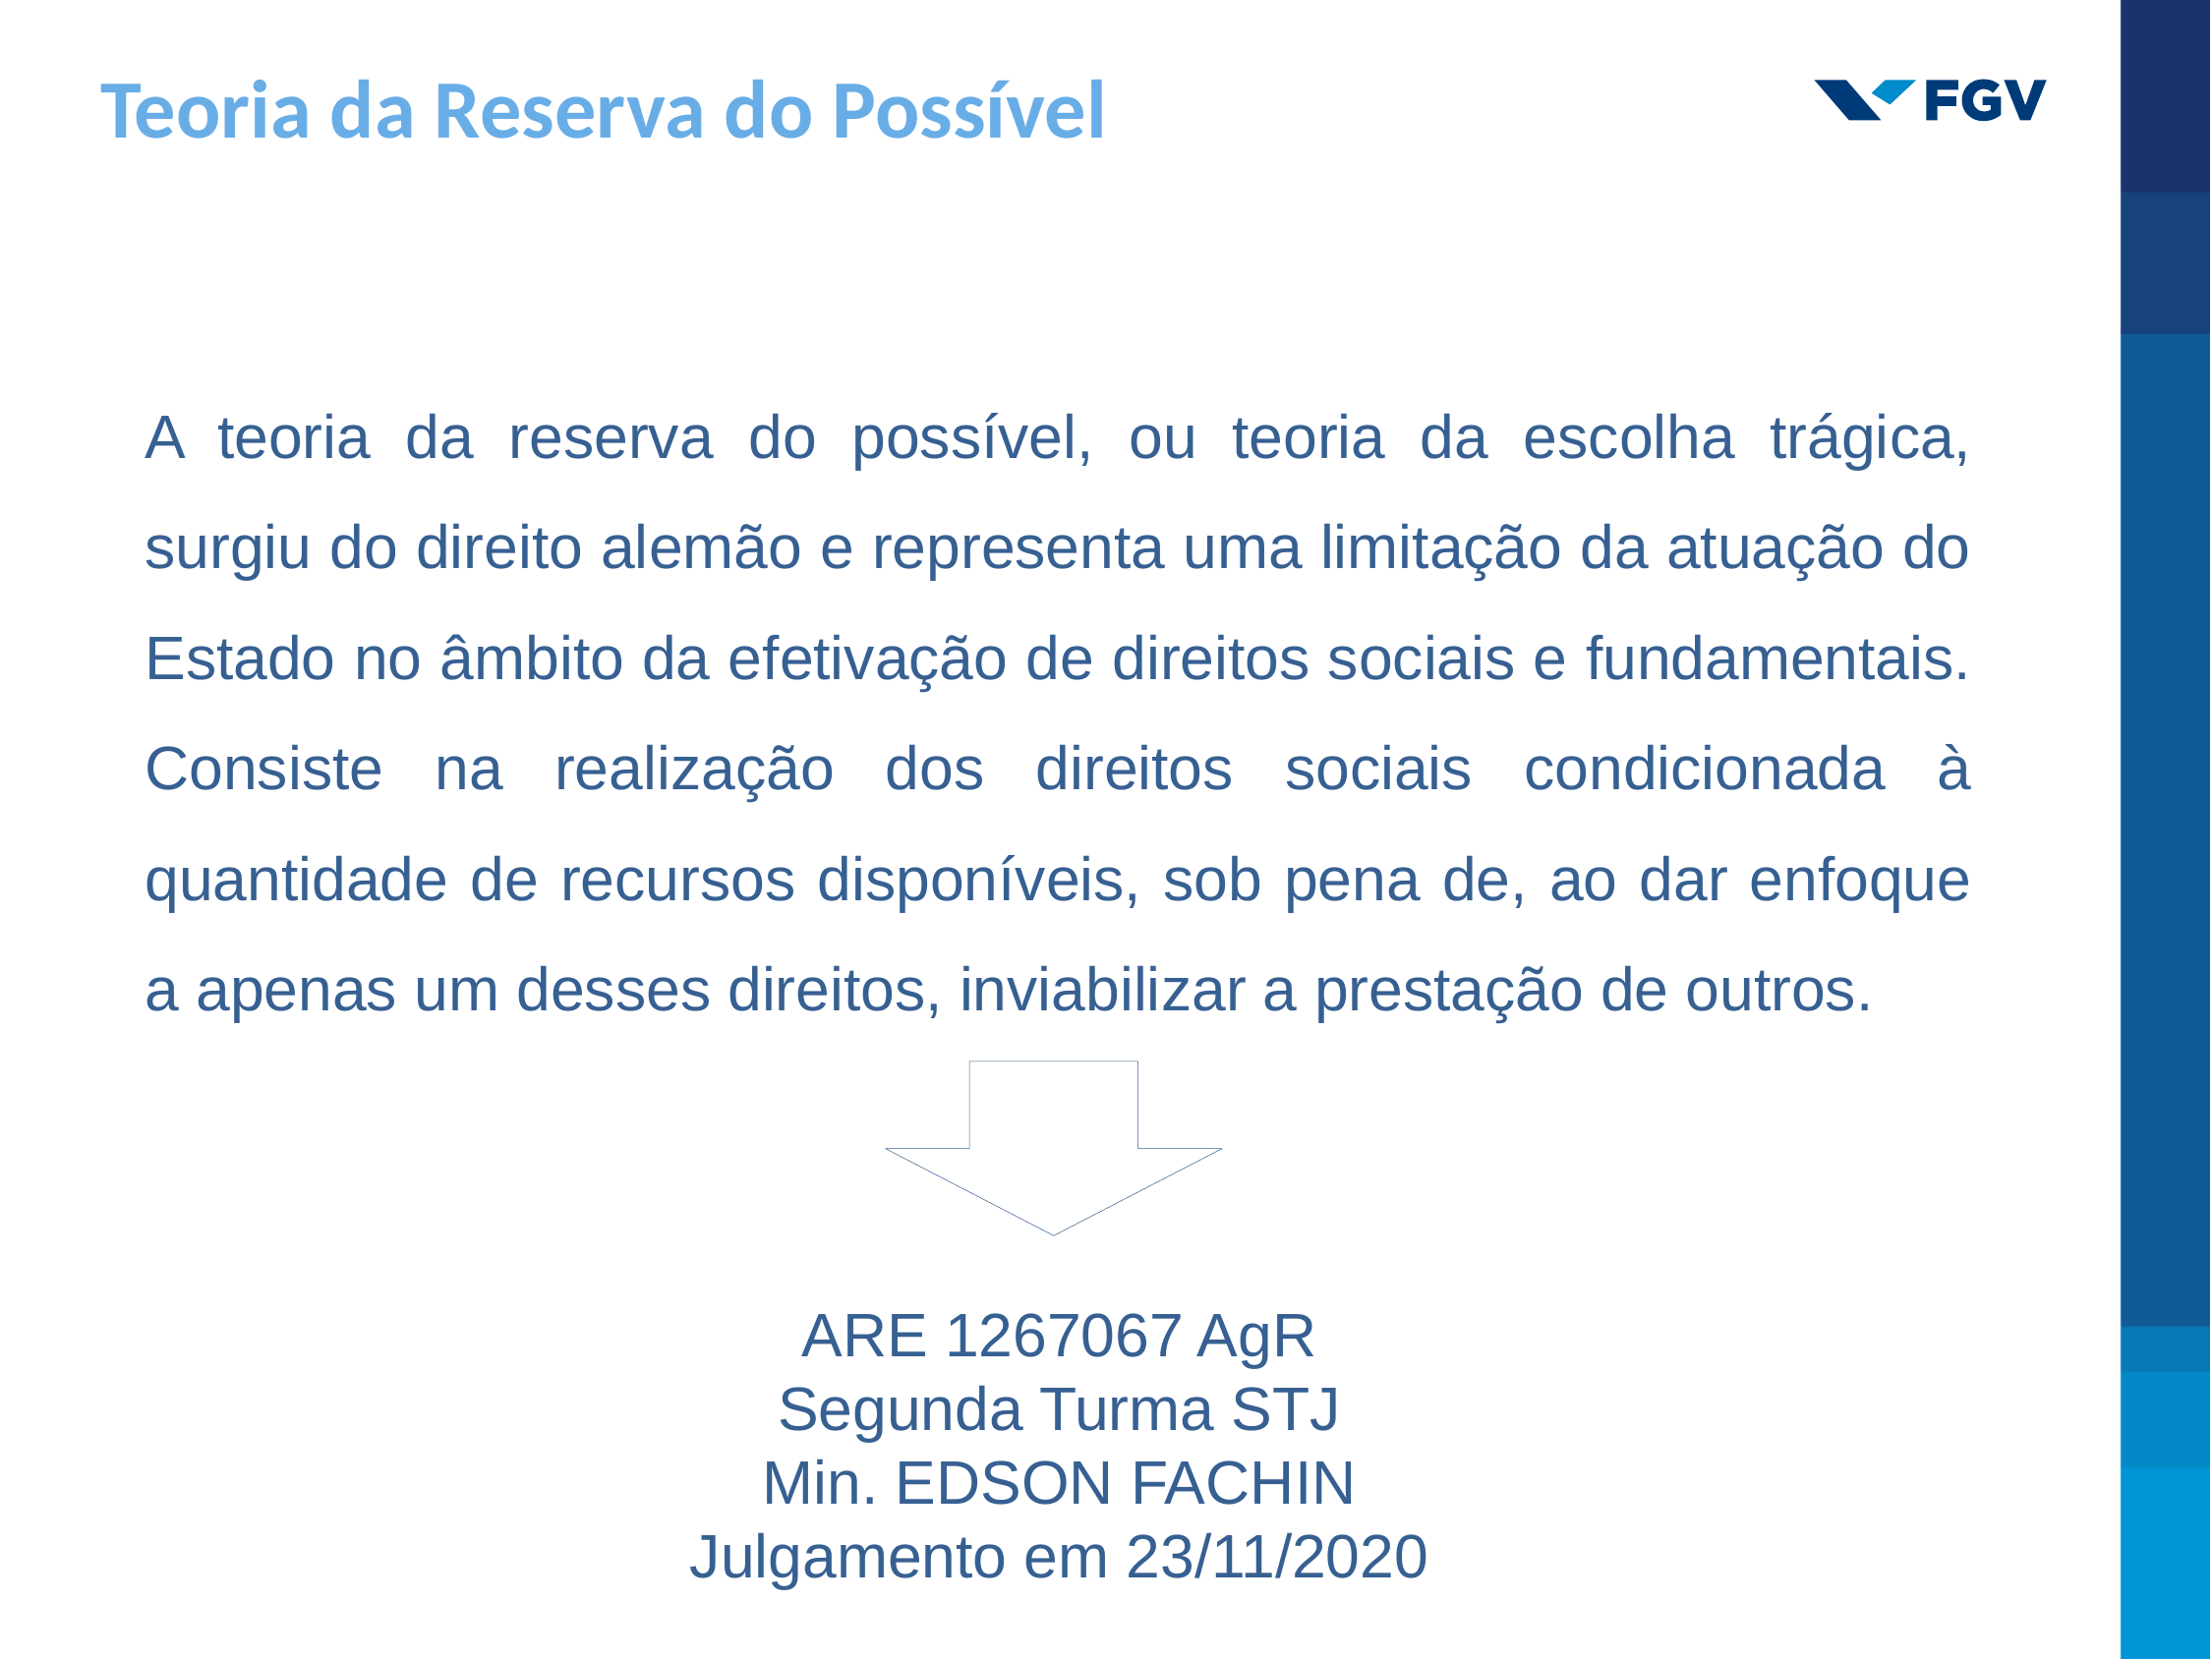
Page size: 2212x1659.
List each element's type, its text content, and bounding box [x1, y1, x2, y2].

list Teoria da Reserva do Possível [86, 52, 1596, 157]
text_box ARE 1267067 AgR Segunda Turma STJ Min. EDSON FACHIN Julgamento em 23/11/2020 [506, 1287, 1613, 1597]
picture [2, 0, 2210, 1659]
text_box [883, 1058, 1225, 1238]
text_box A teoria da reserva do possível, ou teoria da escolha trágica, surgiu do direito alemão e representa uma limitação da atuação do Estado no âmbito da efetivação de direitos sociais e fundamentais. Consiste na realização dos direitos sociais condicionada à quantidade de recursos disponíveis, sob pena de, ao dar enfoque a apenas um desses direitos, inviabilizar a prestação de outros. [130, 353, 1989, 1031]
